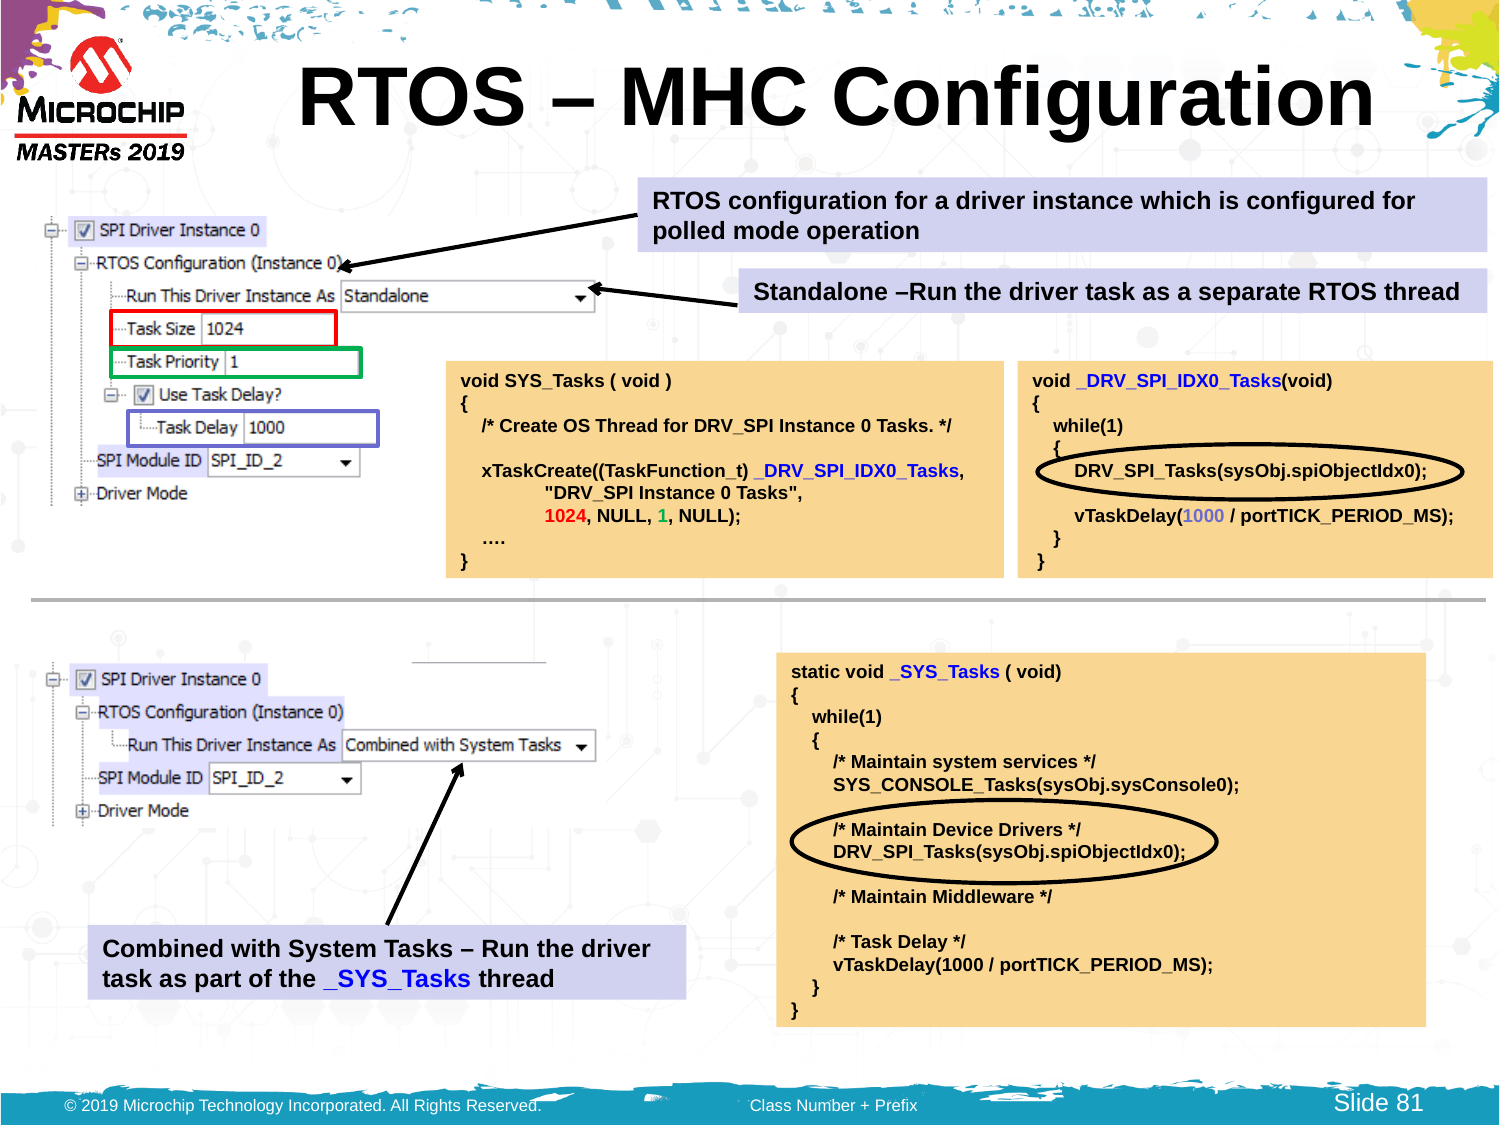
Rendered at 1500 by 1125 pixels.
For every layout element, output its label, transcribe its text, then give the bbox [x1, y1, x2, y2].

text_box [791, 799, 1217, 884]
title RTOS – MHC Configuration [199, 49, 1476, 154]
text_box static void _SYS_Tasks ( void) { while(1) { /* Maintain system services */ SYS_CONSOLE_Tasks(sysObj.sysConsole0); /* Maintain Device Drivers */ DRV_SPI_Tasks(sysObj.spiObjectIdx0); /* Maintain Middleware */ /* Task Delay */ vTaskDelay(1000 / portTICK_PERIOD_MS); } } [776, 652, 1427, 1028]
text_box Standalone –Run the driver task as a separate RTOS thread [738, 268, 1488, 313]
text_box Combined with System Tasks – Run the driver task as part of the _SYS_Tasks thread [87, 924, 687, 1000]
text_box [337, 215, 638, 269]
text_box void _DRV_SPI_IDX0_Tasks(void) { while(1) { DRV_SPI_Tasks(sysObj.spiObjectIdx0); vTaskDelay(1000 / portTICK_PERIOD_MS); } } [1017, 360, 1494, 579]
text_box void SYS_Tasks ( void ) { /* Create OS Thread for DRV_SPI Instance 0 Tasks. */ xTaskCreate((TaskFunction_t) _DRV_SPI_IDX0_Tasks, "DRV_SPI Instance 0 Tasks", 1024, NULL, 1, NULL); …. } [445, 360, 1004, 579]
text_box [386, 762, 463, 926]
text_box RTOS configuration for a driver instance which is configured for polled mode operation [637, 177, 1488, 253]
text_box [587, 287, 738, 306]
text_box [1037, 444, 1463, 500]
picture [0, 0, 1500, 1125]
